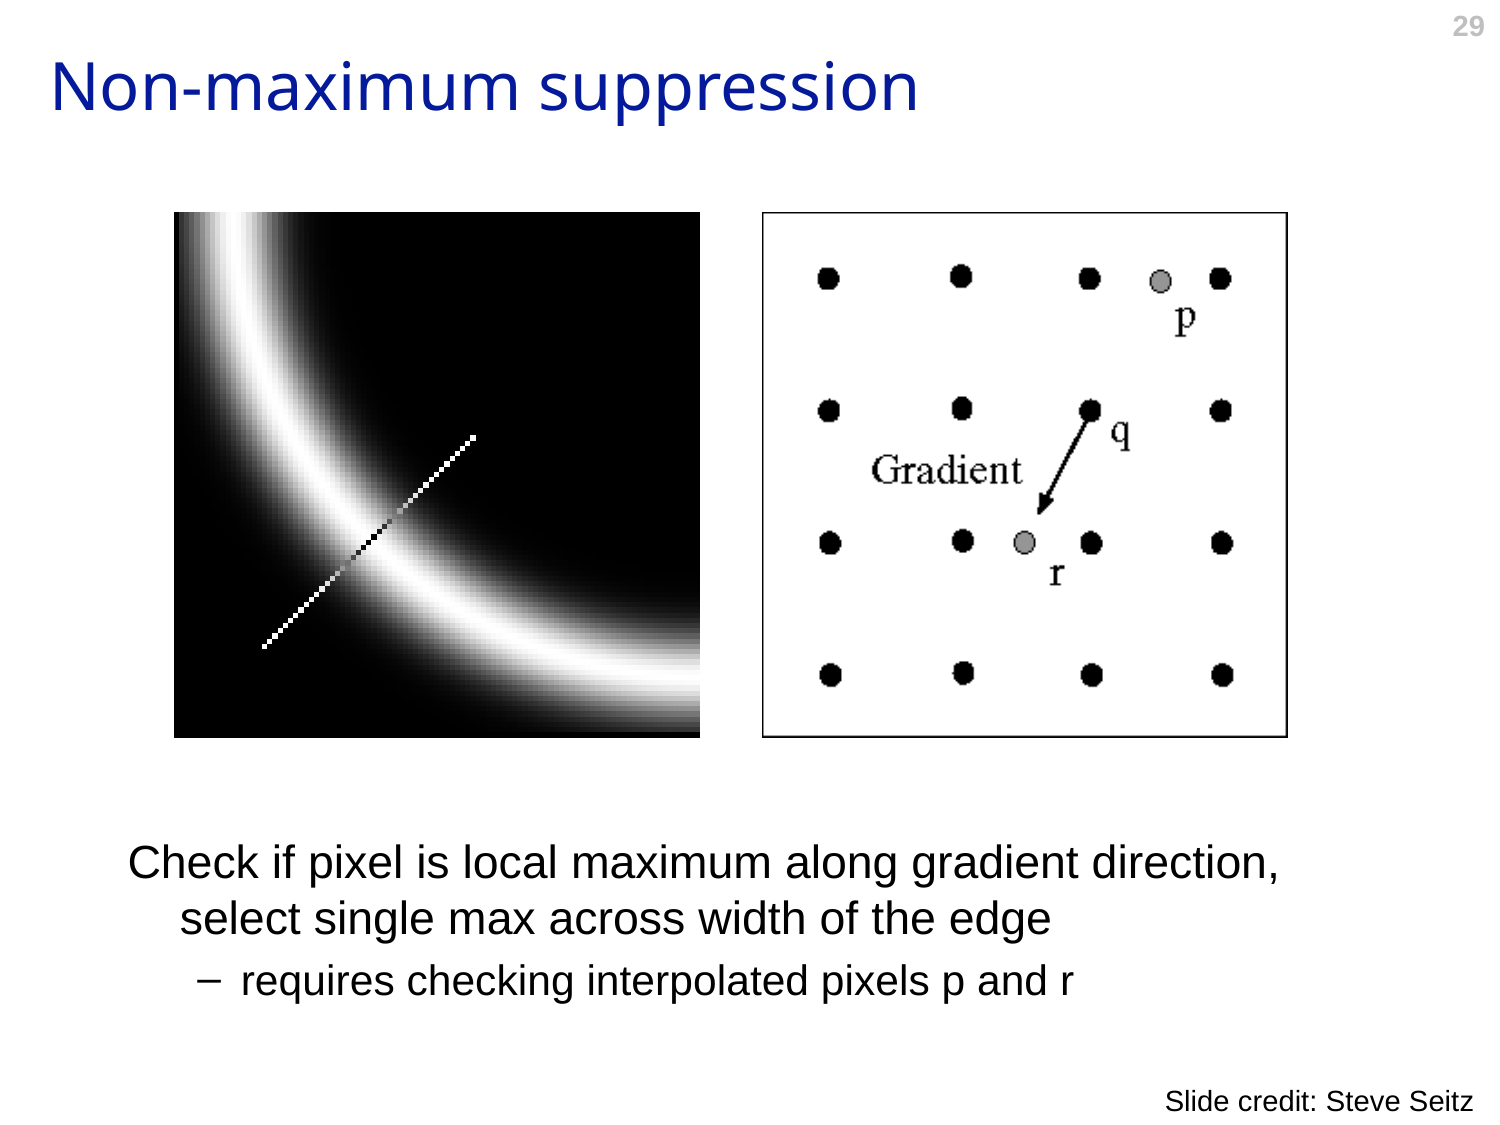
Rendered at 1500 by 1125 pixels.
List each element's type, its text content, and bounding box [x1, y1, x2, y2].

title Non-maximum suppression [34, 27, 1466, 141]
list Check if pixel is local maximum along gradient direction, select single max across width of the edge requires checking interpolated pixels p and r [112, 825, 1388, 1013]
picture [174, 212, 701, 738]
picture [762, 212, 1288, 738]
text_box Slide credit: Steve Seitz [1149, 1074, 1500, 1125]
